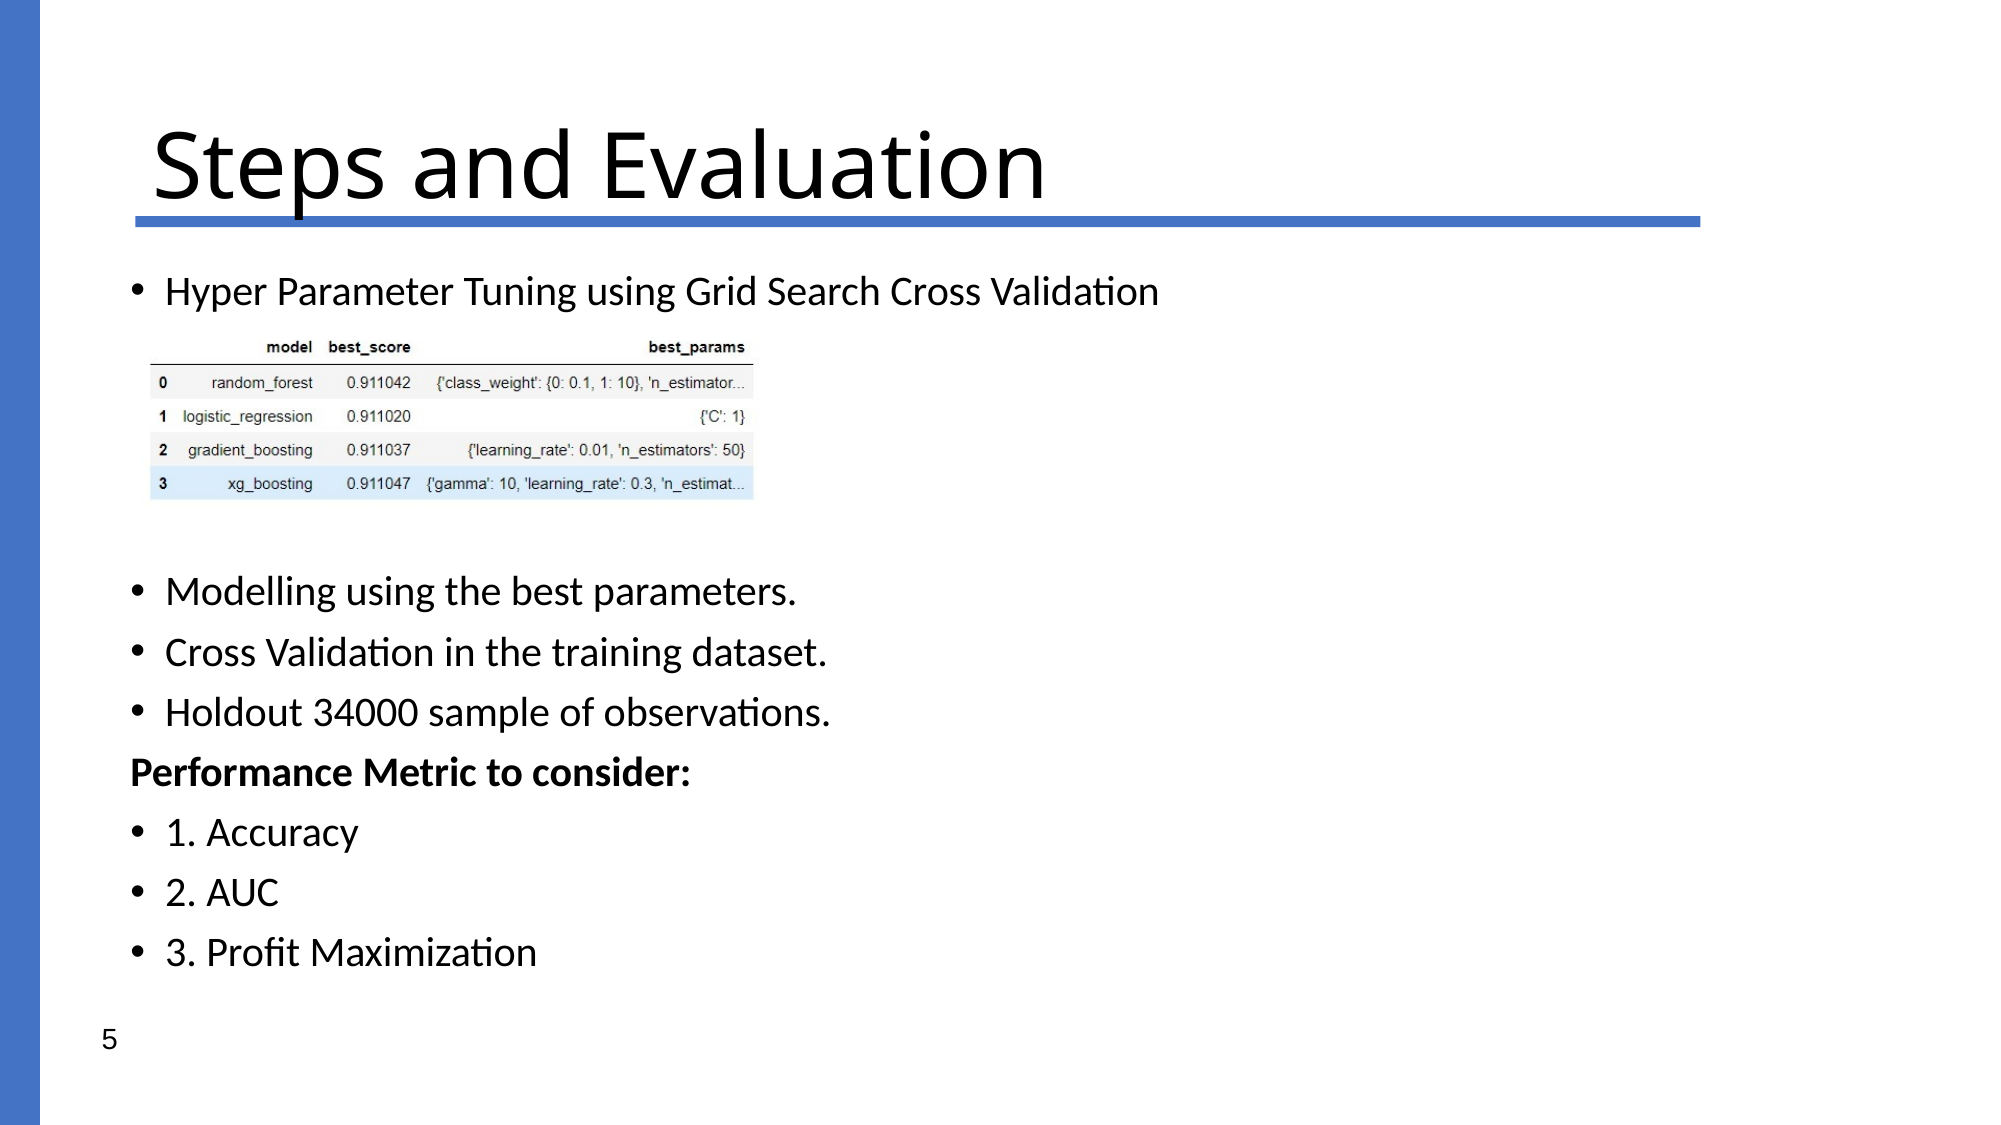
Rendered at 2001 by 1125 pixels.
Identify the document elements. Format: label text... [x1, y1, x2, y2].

list Hyper Parameter Tuning using Grid Search Cross Validation Modelling using the best parameters. Cross Validation in the training dataset. Holdout 34000 sample of observations. Performance Metric to consider: 1. Accuracy 2. AUC 3. Profit Maximization [115, 261, 1699, 992]
picture [140, 324, 769, 509]
title Steps and Evaluation [137, 59, 1863, 278]
